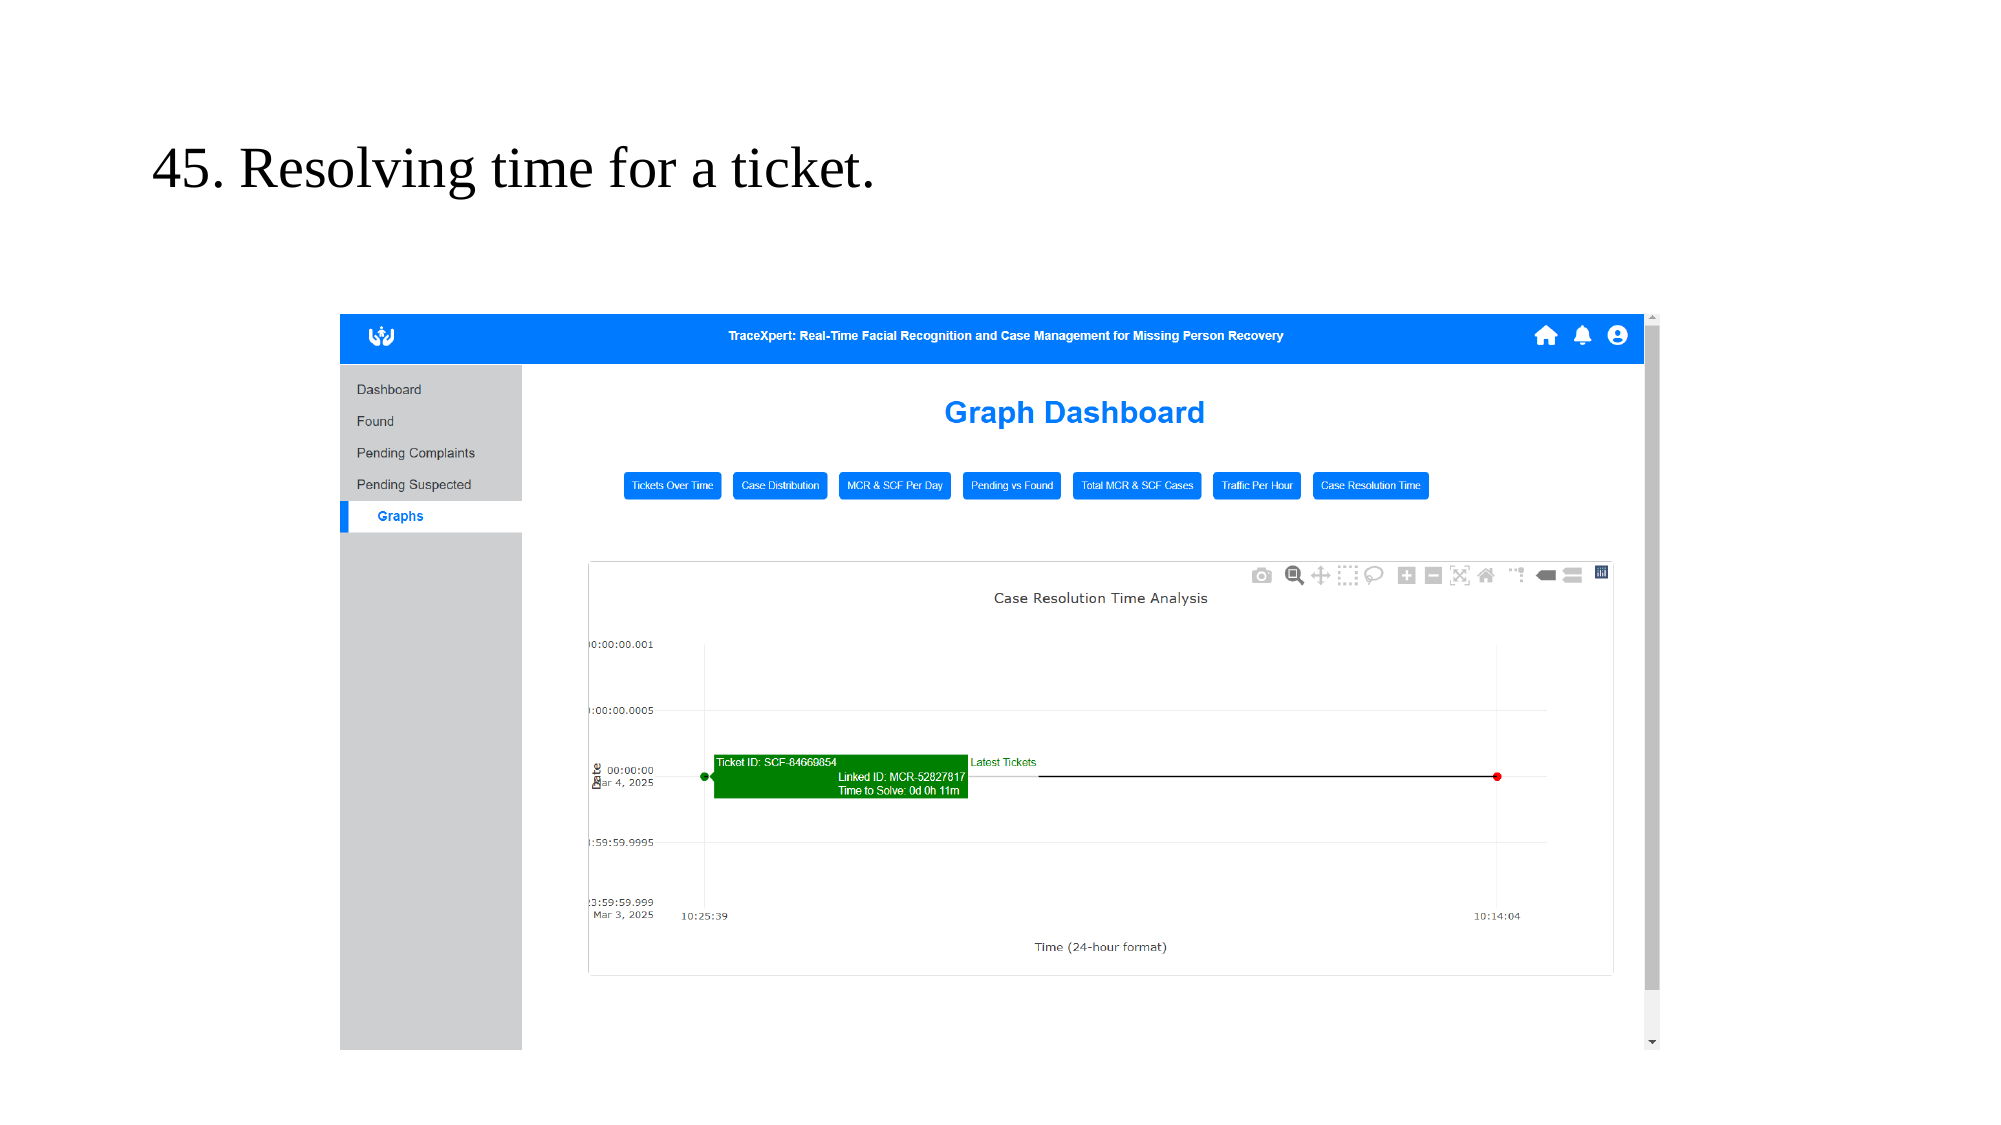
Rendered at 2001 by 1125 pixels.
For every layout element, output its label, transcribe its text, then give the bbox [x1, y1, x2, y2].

title 45. Resolving time for a ticket. [137, 59, 1863, 278]
picture [340, 314, 1660, 1050]
